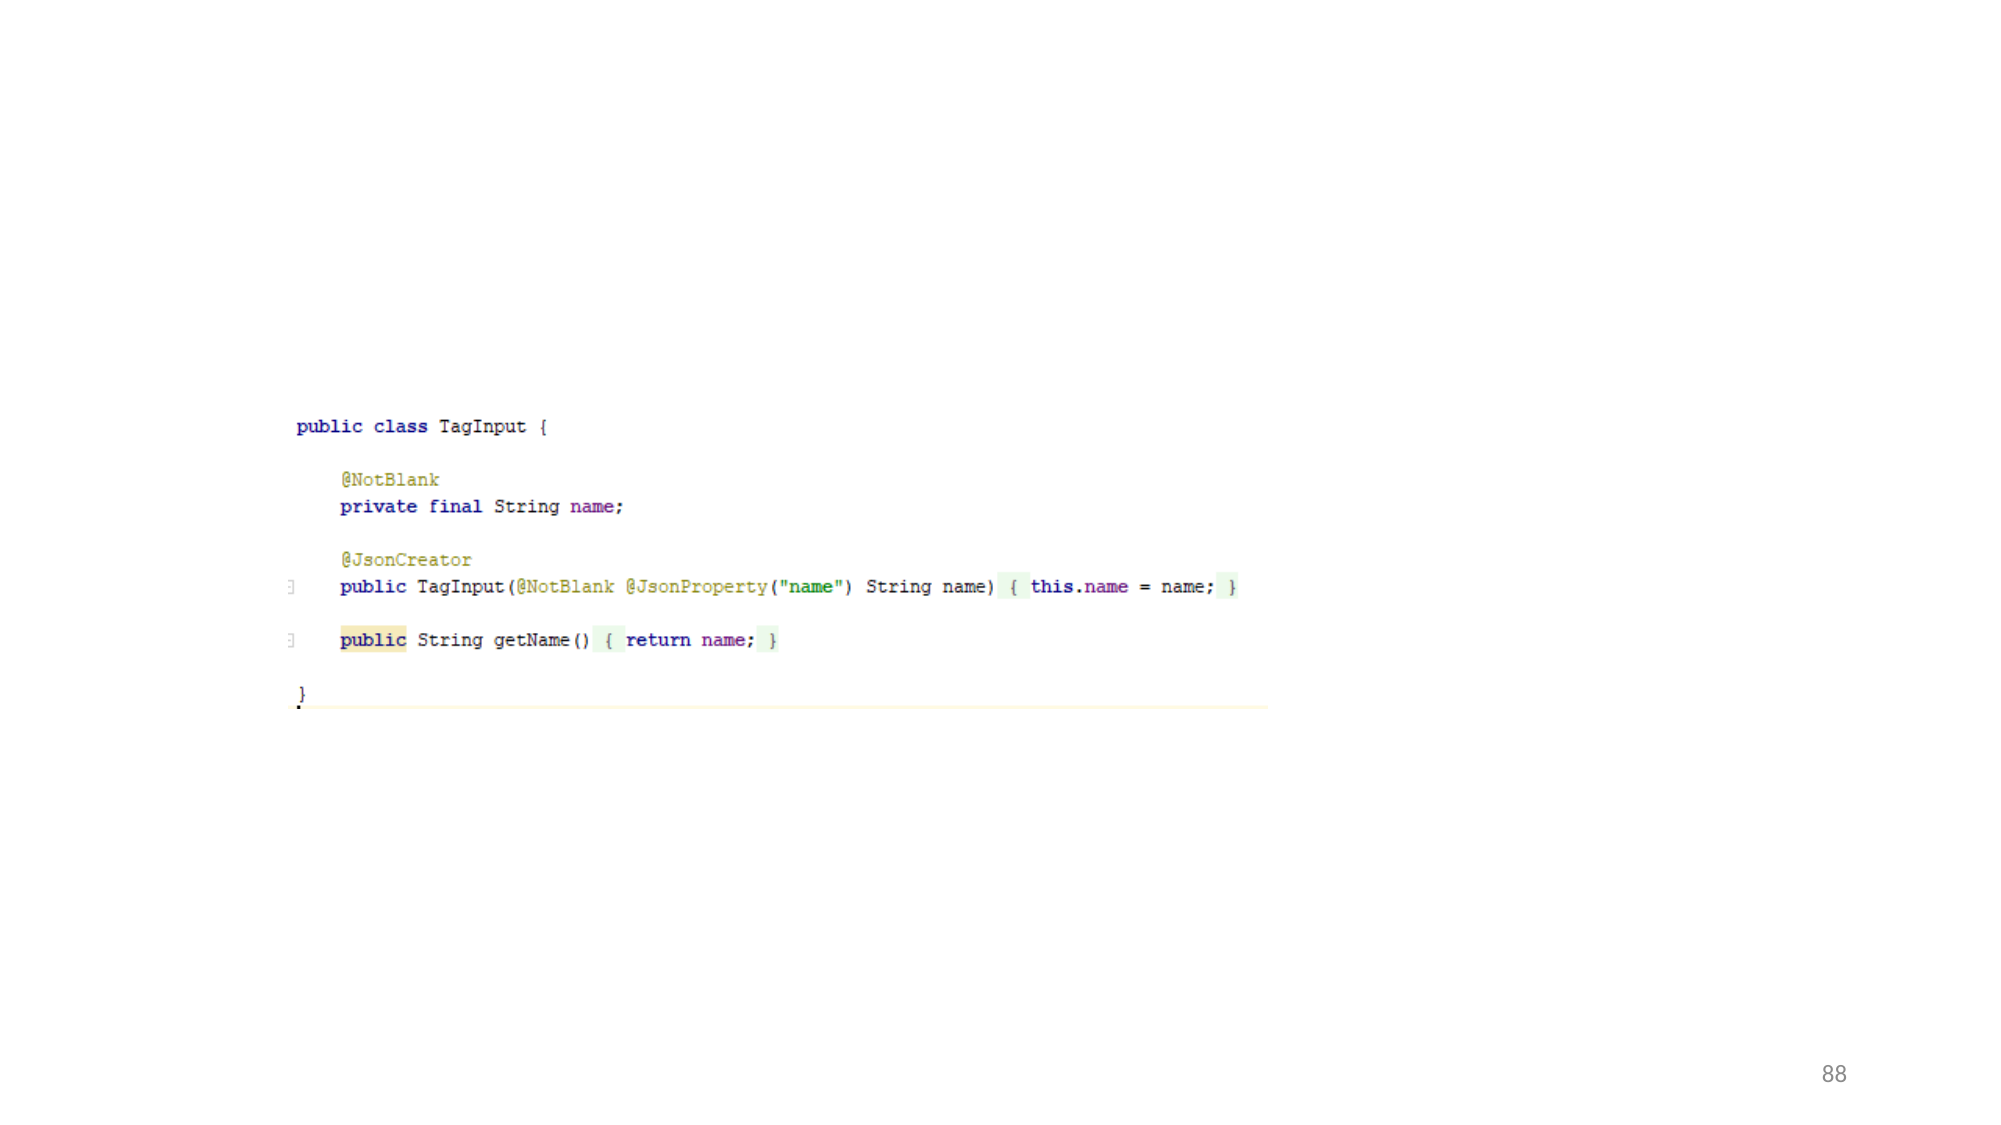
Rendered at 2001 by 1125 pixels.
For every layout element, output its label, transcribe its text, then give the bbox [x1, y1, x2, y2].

picture [288, 409, 1268, 709]
slide_number 88 [1412, 1042, 1863, 1103]
